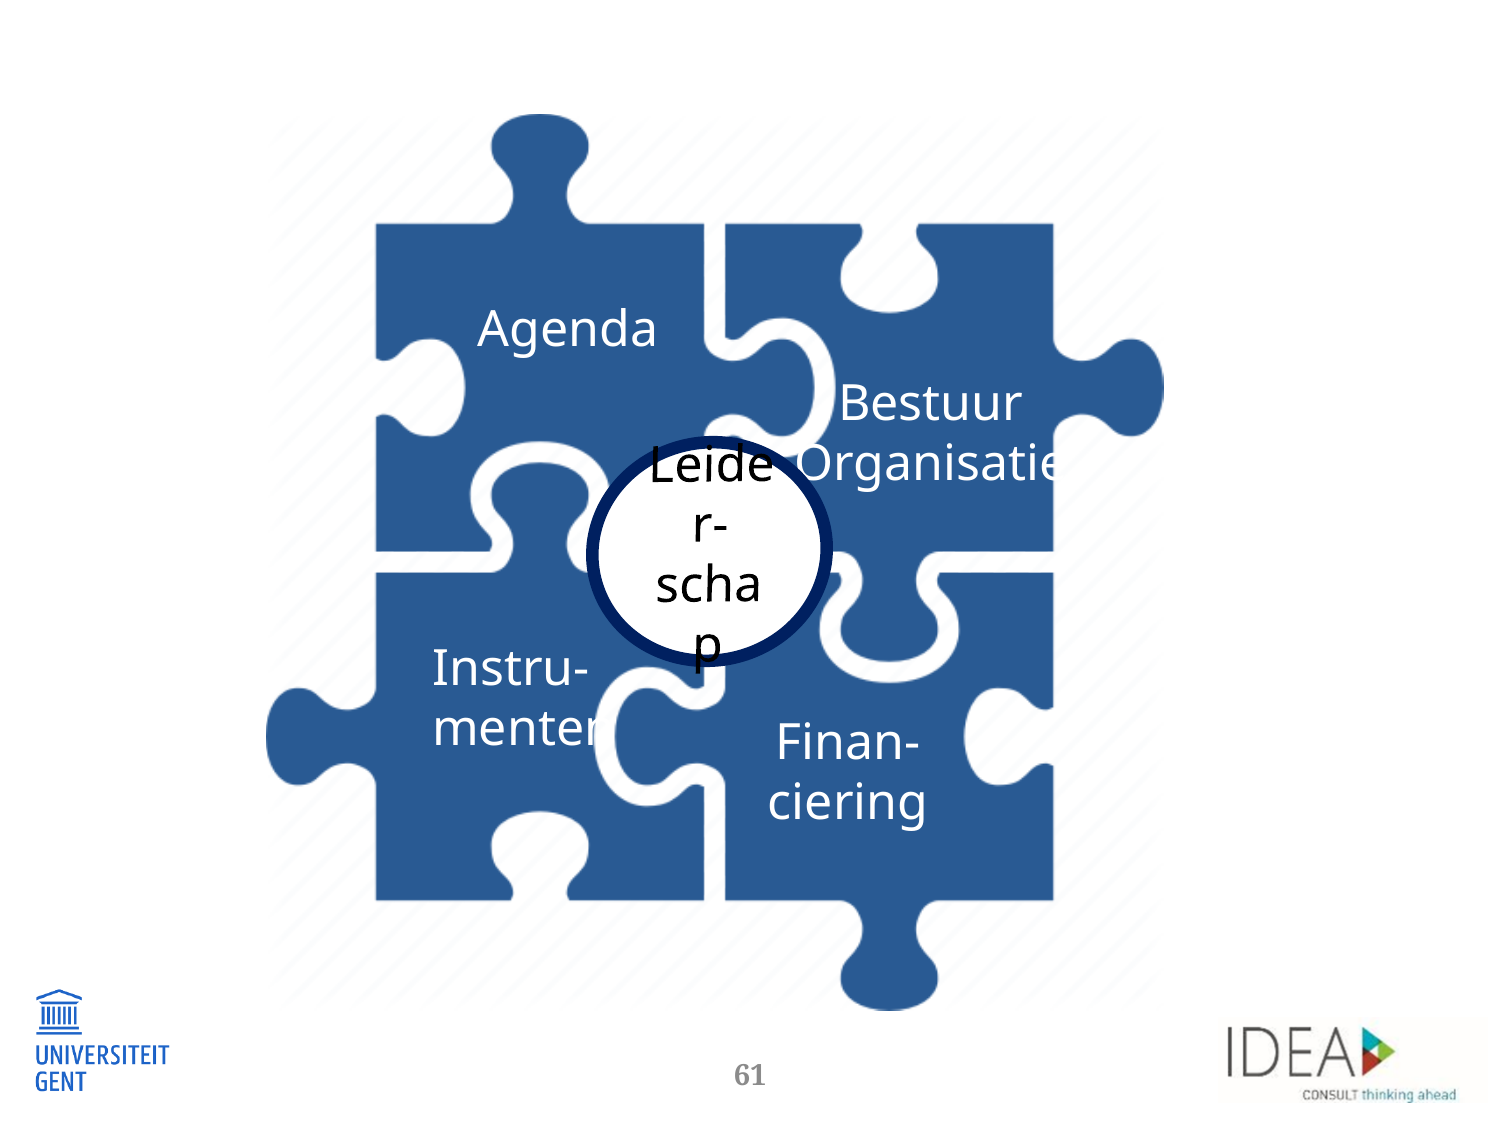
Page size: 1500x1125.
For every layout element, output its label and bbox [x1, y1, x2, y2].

picture [1218, 1017, 1488, 1103]
picture [266, 113, 1164, 1011]
picture [31, 972, 172, 1113]
